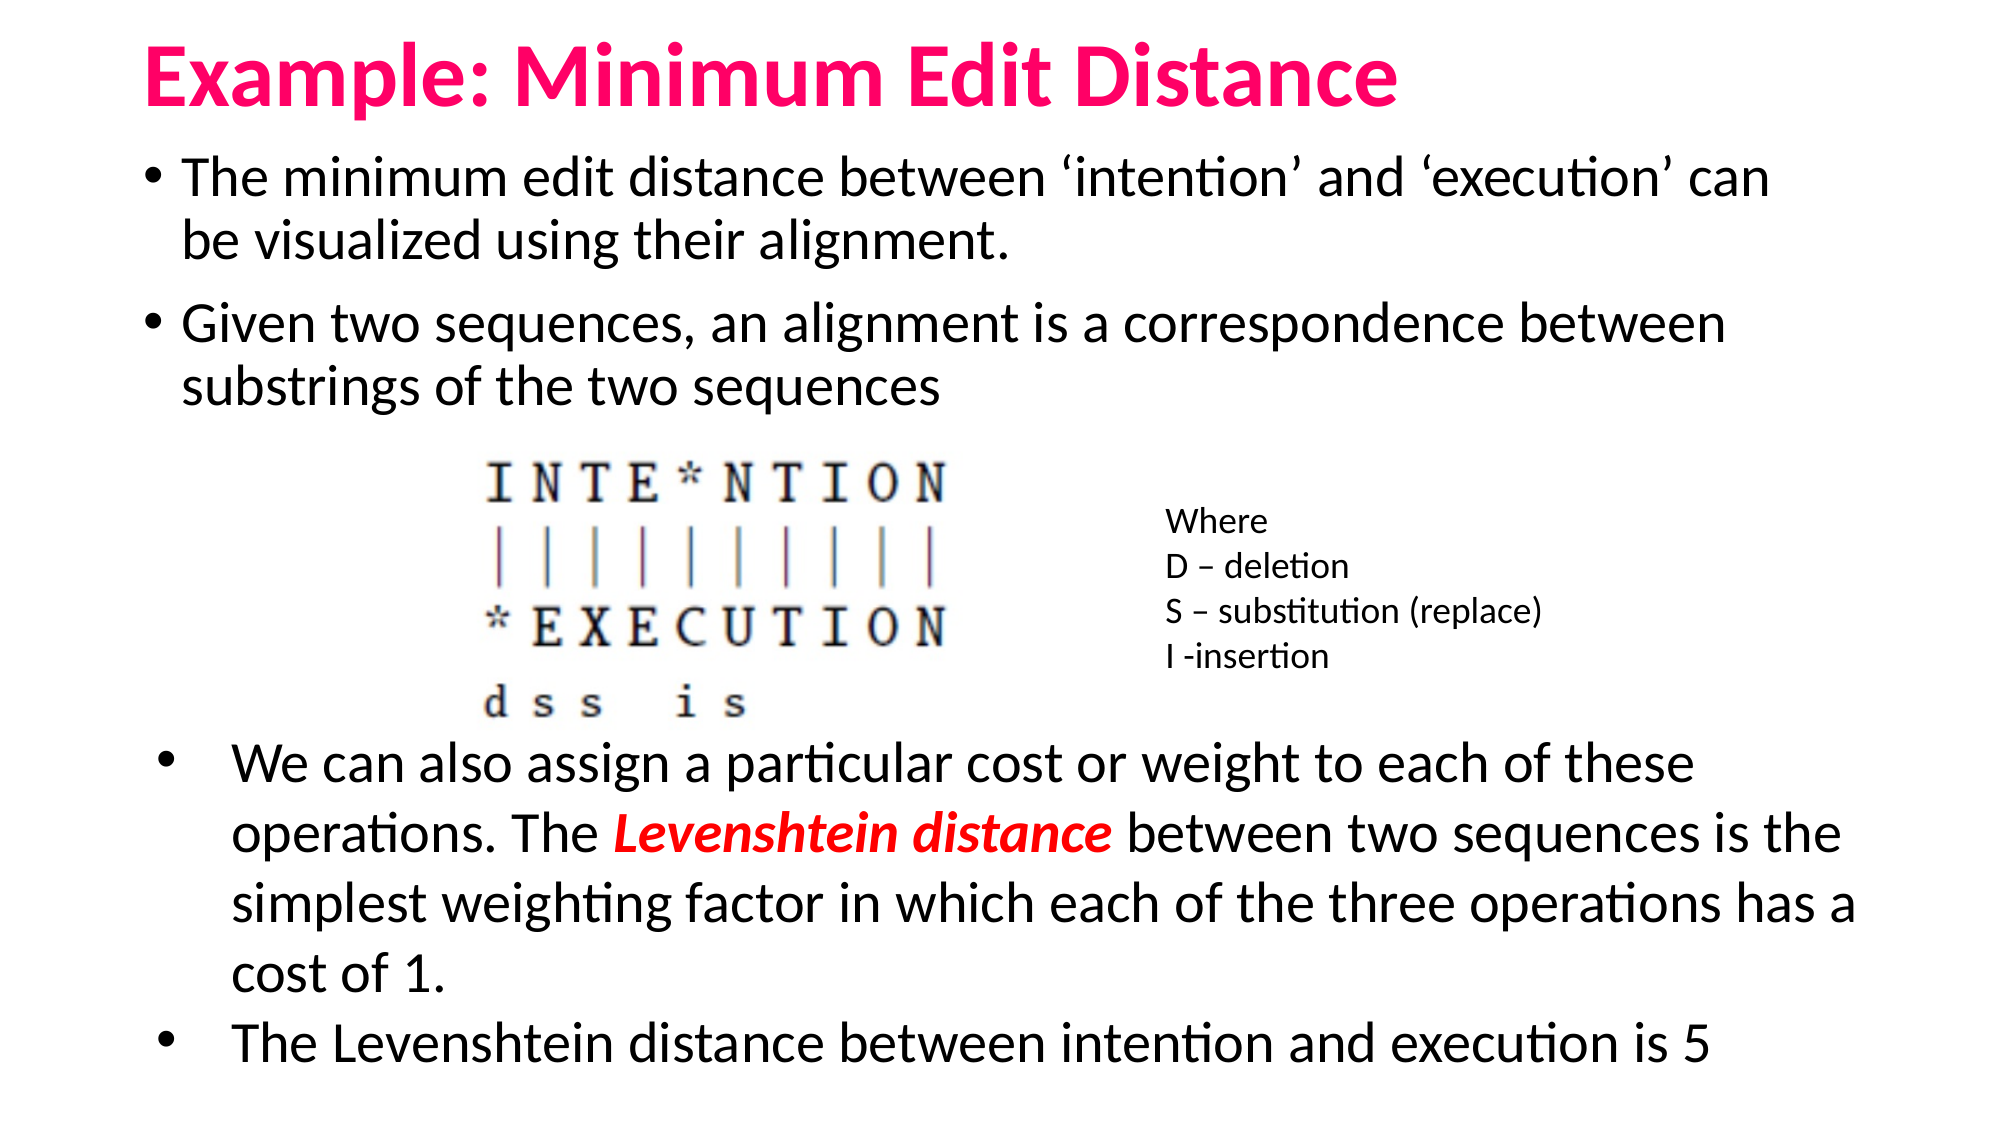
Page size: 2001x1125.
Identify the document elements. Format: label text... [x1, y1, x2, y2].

text_box Where D – deletion S – substitution (replace) I -insertion [1150, 488, 1577, 684]
list The minimum edit distance between ‘intention’ and ‘execution’ can be visualized using their alignment. Given two sequences, an alignment is a correspondence between substrings of the two sequences [128, 138, 1854, 853]
text_box We can also assign a particular cost or weight to each of these operations. The Levenshtein distance between two sequences is the simplest weighting factor in which each of the three operations has a cost of 1. The Levenshtein distance between intention and execution is 5 [141, 716, 1888, 1082]
picture [442, 417, 992, 757]
title Example: Minimum Edit Distance [128, 14, 1854, 138]
